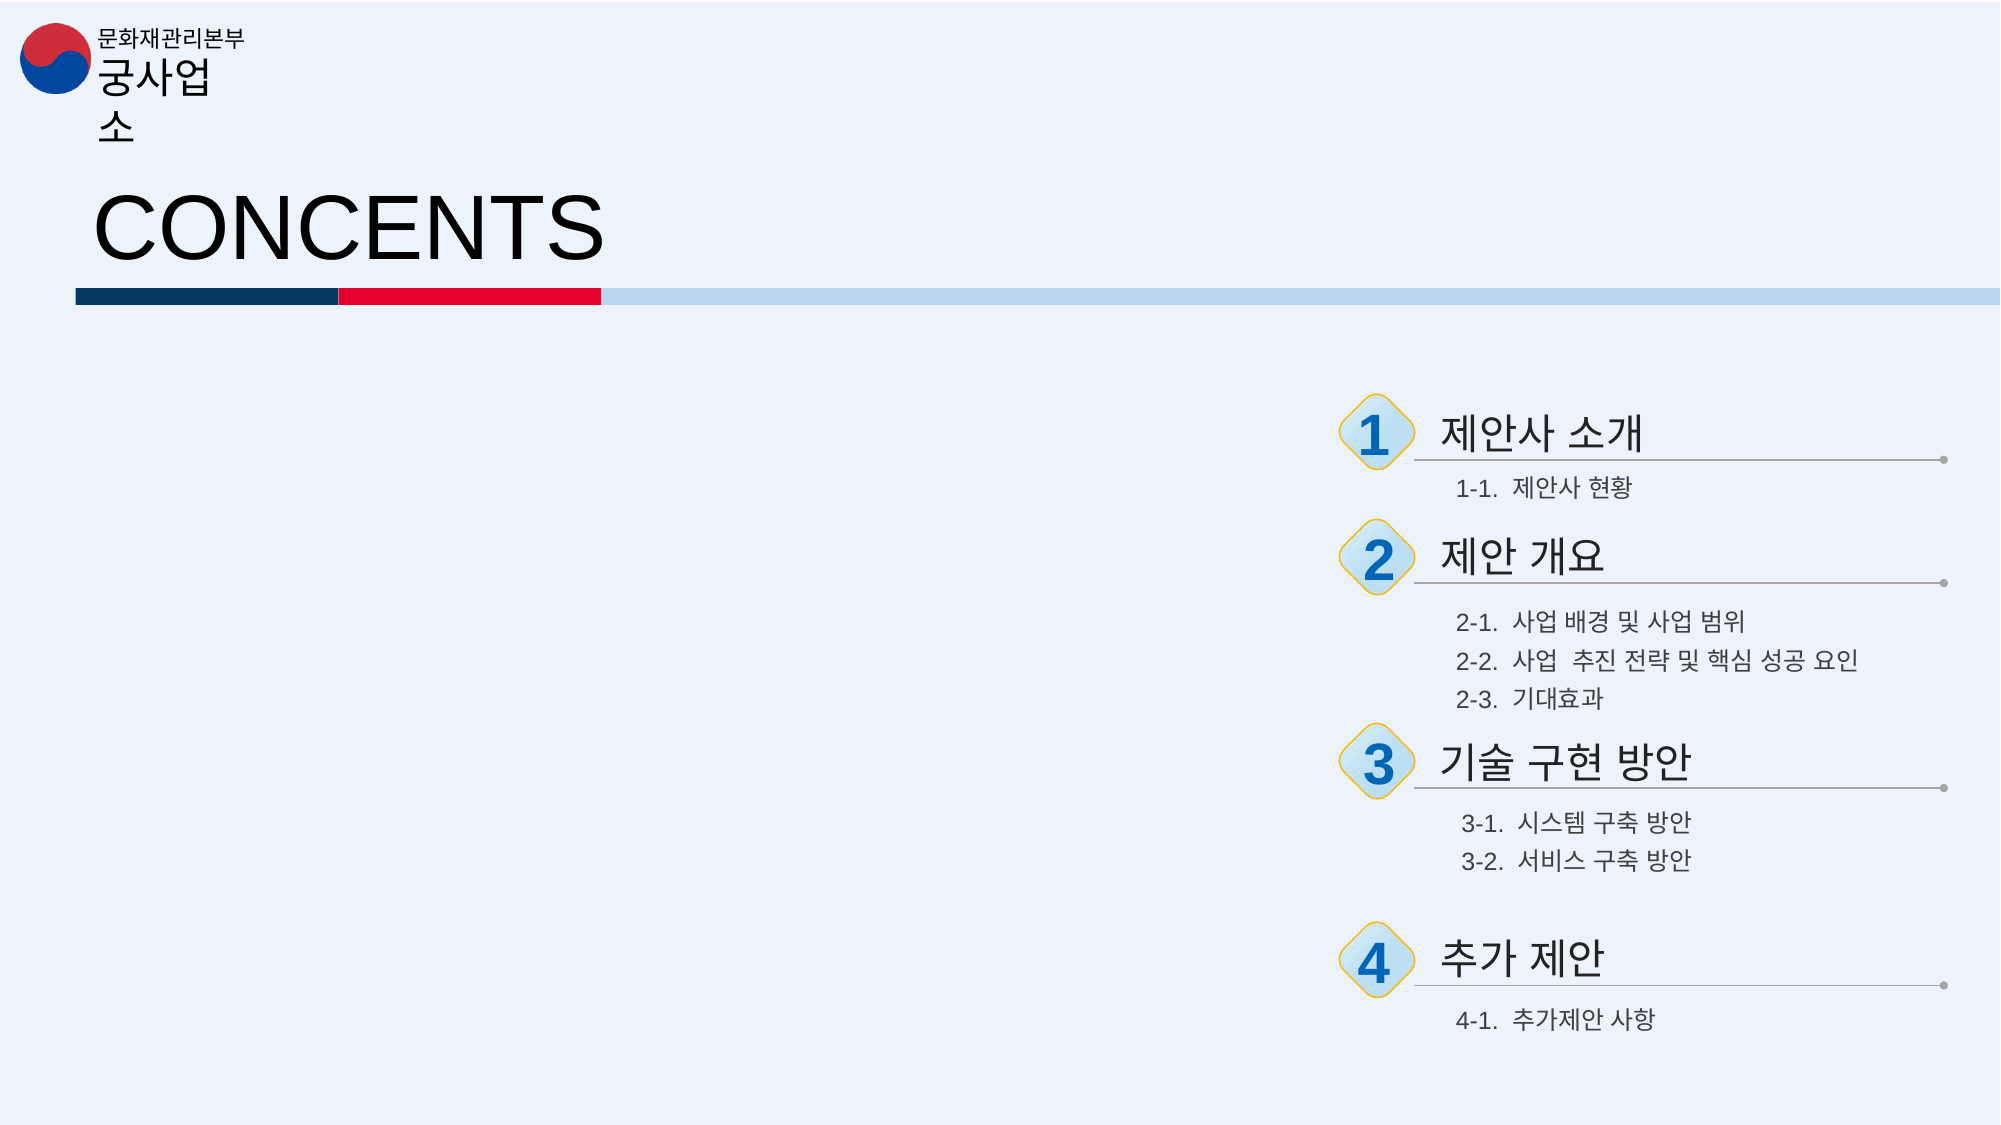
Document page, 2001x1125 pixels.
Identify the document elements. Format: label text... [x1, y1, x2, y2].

text_box 3-1. 시스템 구축 방안 3-2. 서비스 구축 방안 [1446, 799, 1795, 883]
text_box 2-1. 사업 배경 및 사업 범위 2-2. 사업 추진 전략 및 핵심 성공 요인 2-3. 기대효과 [1440, 599, 1944, 721]
text_box 제안 개요 [1440, 530, 1743, 582]
text_box 기술 구현 방안 [1439, 736, 1832, 787]
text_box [1333, 914, 1421, 1006]
text_box 추가 제안 [1440, 932, 1856, 983]
text_box 제안사 소개 [1440, 407, 1702, 458]
text_box 4-1. 추가제안 사항 [1440, 996, 1673, 1072]
text_box CONCENTS [77, 160, 649, 285]
text_box 1-1. 제안사 현황 [1440, 469, 1702, 511]
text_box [75, 287, 2000, 306]
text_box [1333, 386, 1421, 478]
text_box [20, 16, 267, 111]
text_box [1333, 511, 1421, 603]
text_box [0, 2, 2000, 1125]
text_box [1333, 715, 1421, 807]
